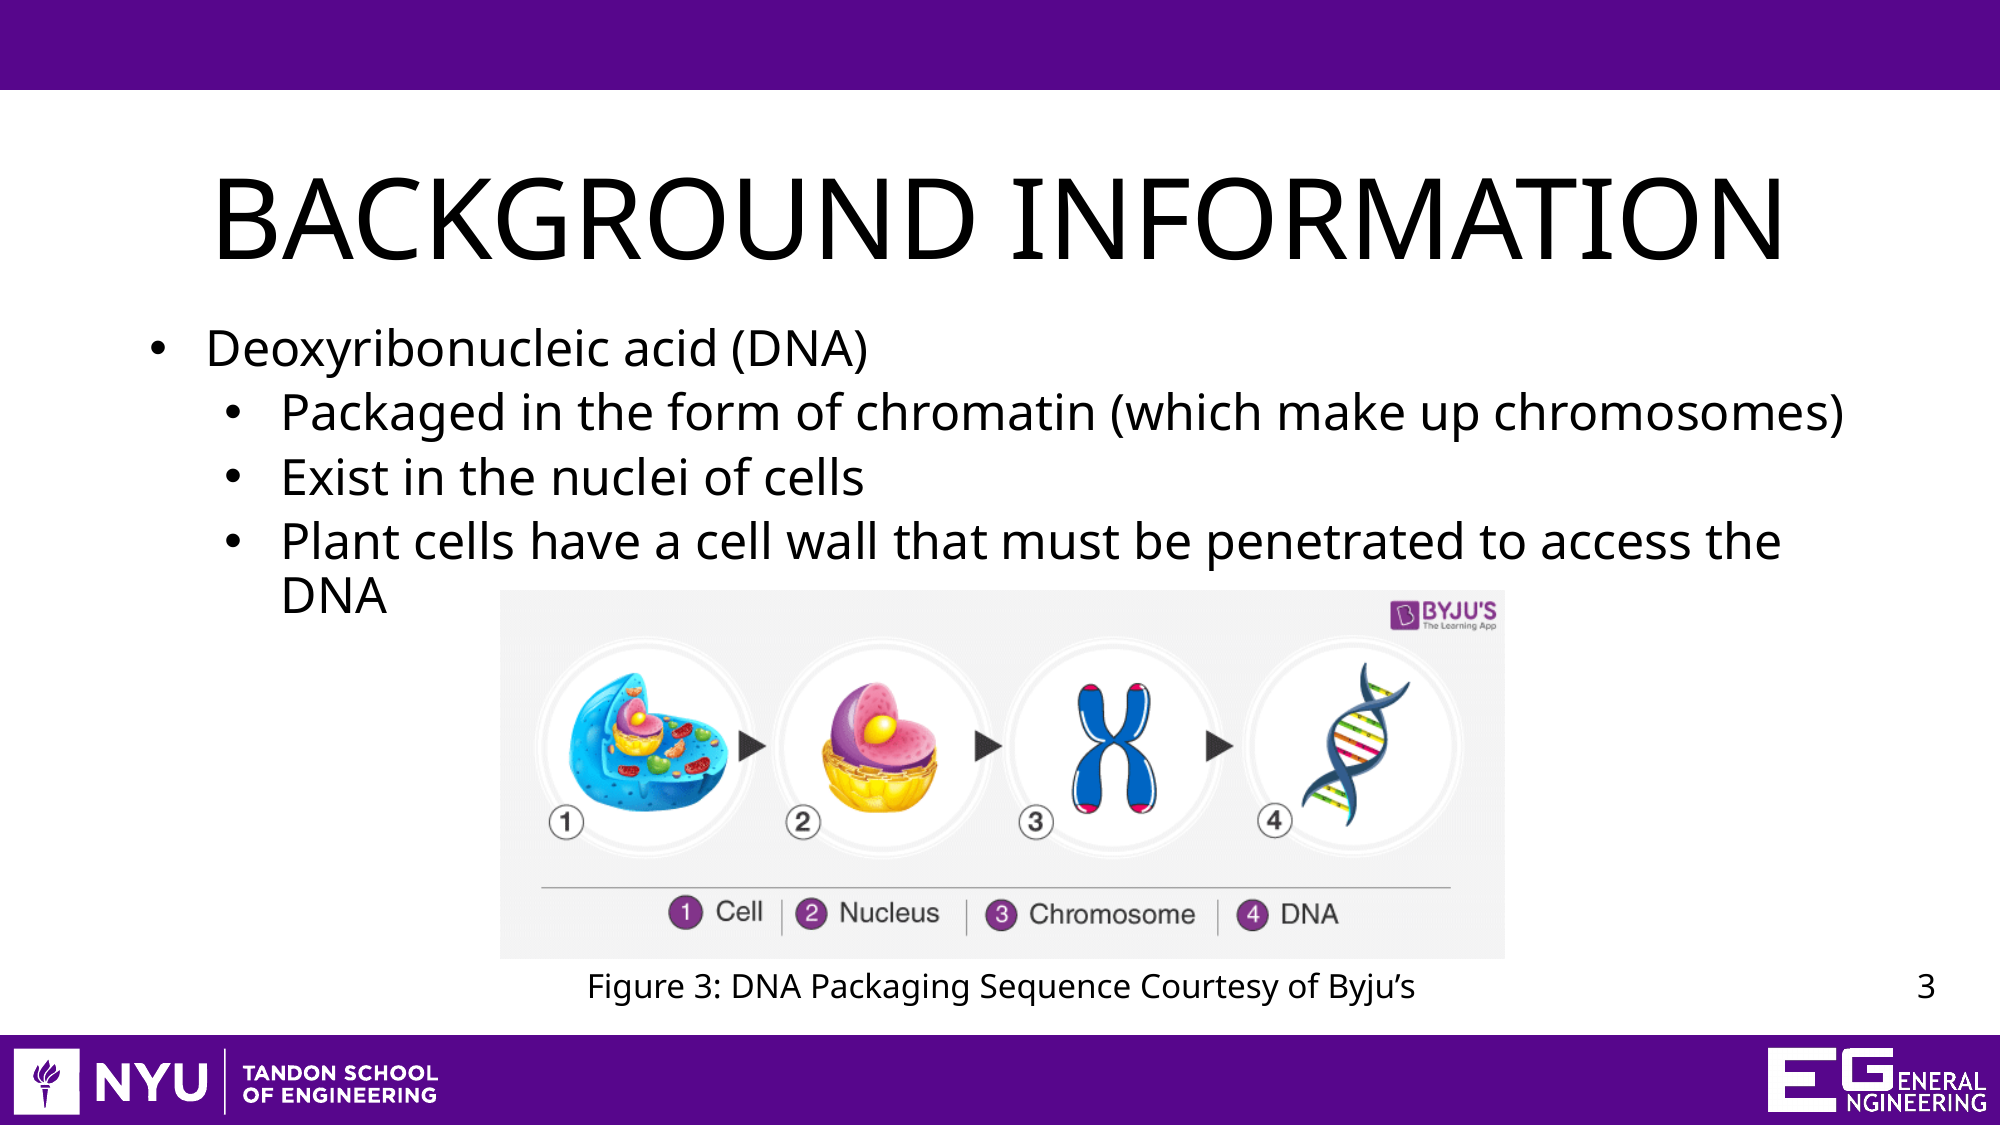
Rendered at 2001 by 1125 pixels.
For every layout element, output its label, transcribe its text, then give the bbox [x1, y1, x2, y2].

picture [13, 1048, 438, 1115]
text_box Figure 3: DNA Packaging Sequence Courtesy of Byju’s [375, 958, 1629, 1013]
text_box [0, 1034, 1752, 1125]
text_box 3 [1802, 958, 1951, 1013]
title BACKGROUND INFORMATION [92, 132, 1908, 292]
subtitle Deoxyribonucleic acid (DNA) Packaged in the form of chromatin (which make up chromosomes) Exist in the nuclei of cells Plant cells have a cell wall that must be penetrated to access the DNA [134, 315, 1871, 959]
text_box [0, 0, 2000, 91]
picture [500, 590, 1505, 959]
picture [1752, 1031, 2000, 1125]
